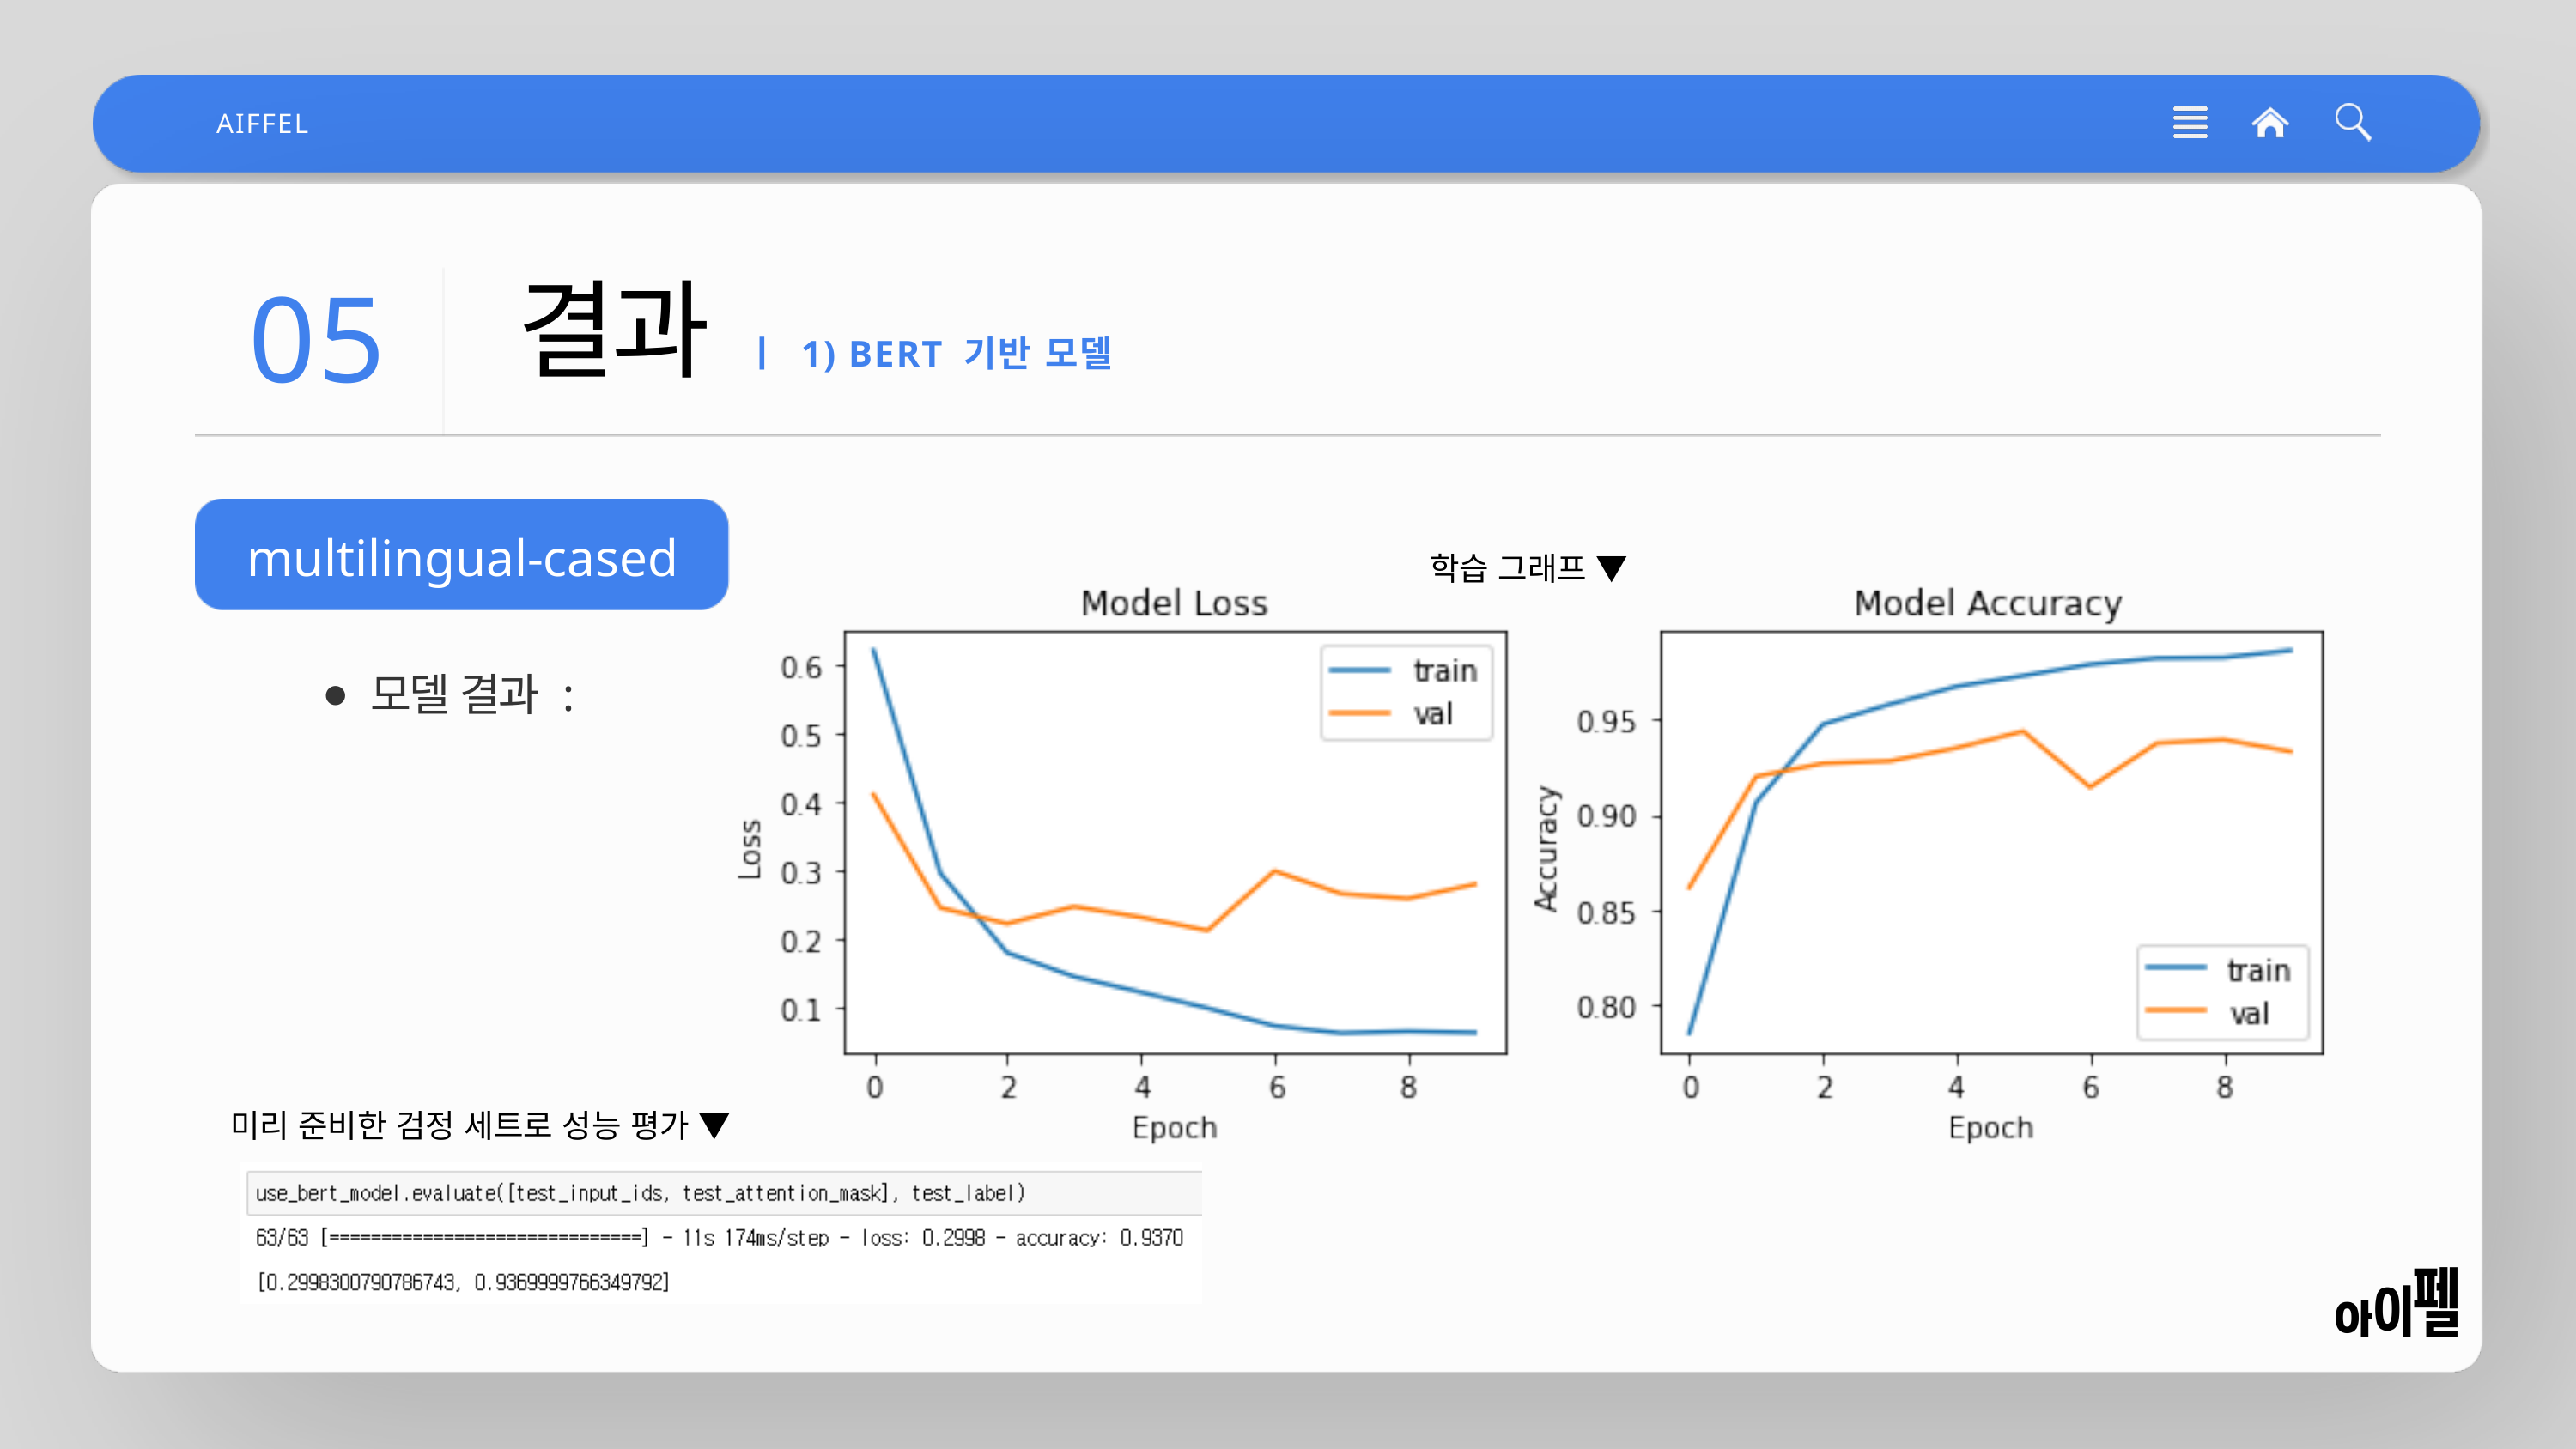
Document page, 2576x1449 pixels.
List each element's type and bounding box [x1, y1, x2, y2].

picture [92, 75, 2482, 174]
text_box [719, 541, 2340, 1162]
picture [90, 184, 2483, 1374]
text_box [194, 499, 731, 610]
